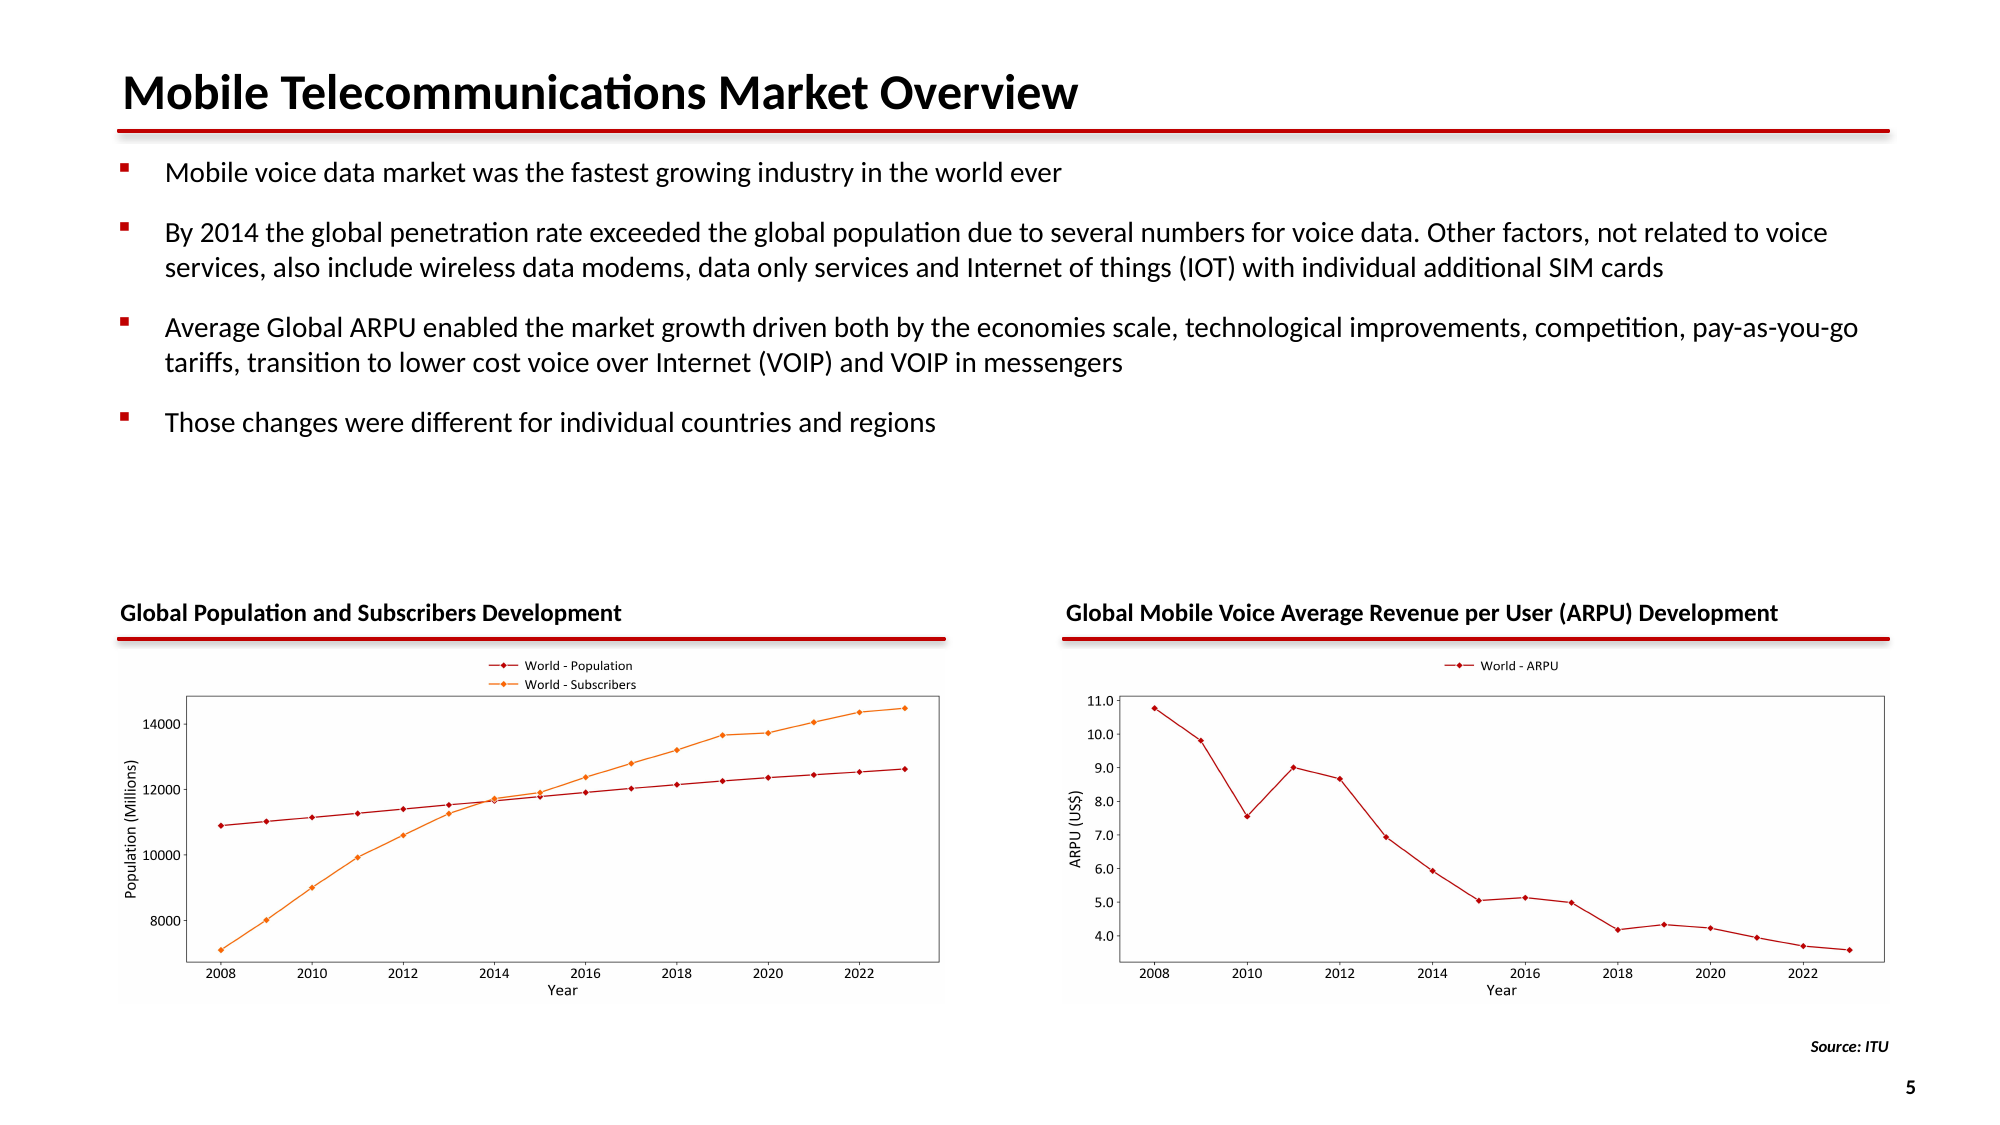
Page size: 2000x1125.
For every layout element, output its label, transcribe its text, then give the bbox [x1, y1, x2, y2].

text_box Global Population and Subscribers Development [120, 596, 629, 627]
picture [117, 649, 945, 1004]
text_box Mobile Telecommunications Market Overview [122, 59, 1091, 120]
text_box [117, 637, 945, 641]
text_box [1062, 637, 1890, 641]
text_box Mobile voice data market was the fastest growing industry in the world ever By 2014 the global penetration rate exceeded the global population due to several numbers for voice data. Other factors, not related to voice services, also include wireless data modems, data only services and Internet of things (IOT) with individual additional SIM cards Average Global ARPU enabled the market growth driven both by the economies scale, technological improvements, competition, pay-as-you-go tariffs, transition to lower cost voice over Internet (VOIP) and VOIP in messengers Those changes were different for individual countries and regions [117, 153, 1890, 460]
text_box Global Mobile Voice Average Revenue per User (ARPU) Development [1066, 596, 1786, 627]
text_box [117, 129, 1890, 133]
picture [1062, 649, 1890, 1004]
text_box Source: ITU [1810, 1036, 1889, 1057]
text_box 5 [1890, 1065, 1931, 1106]
